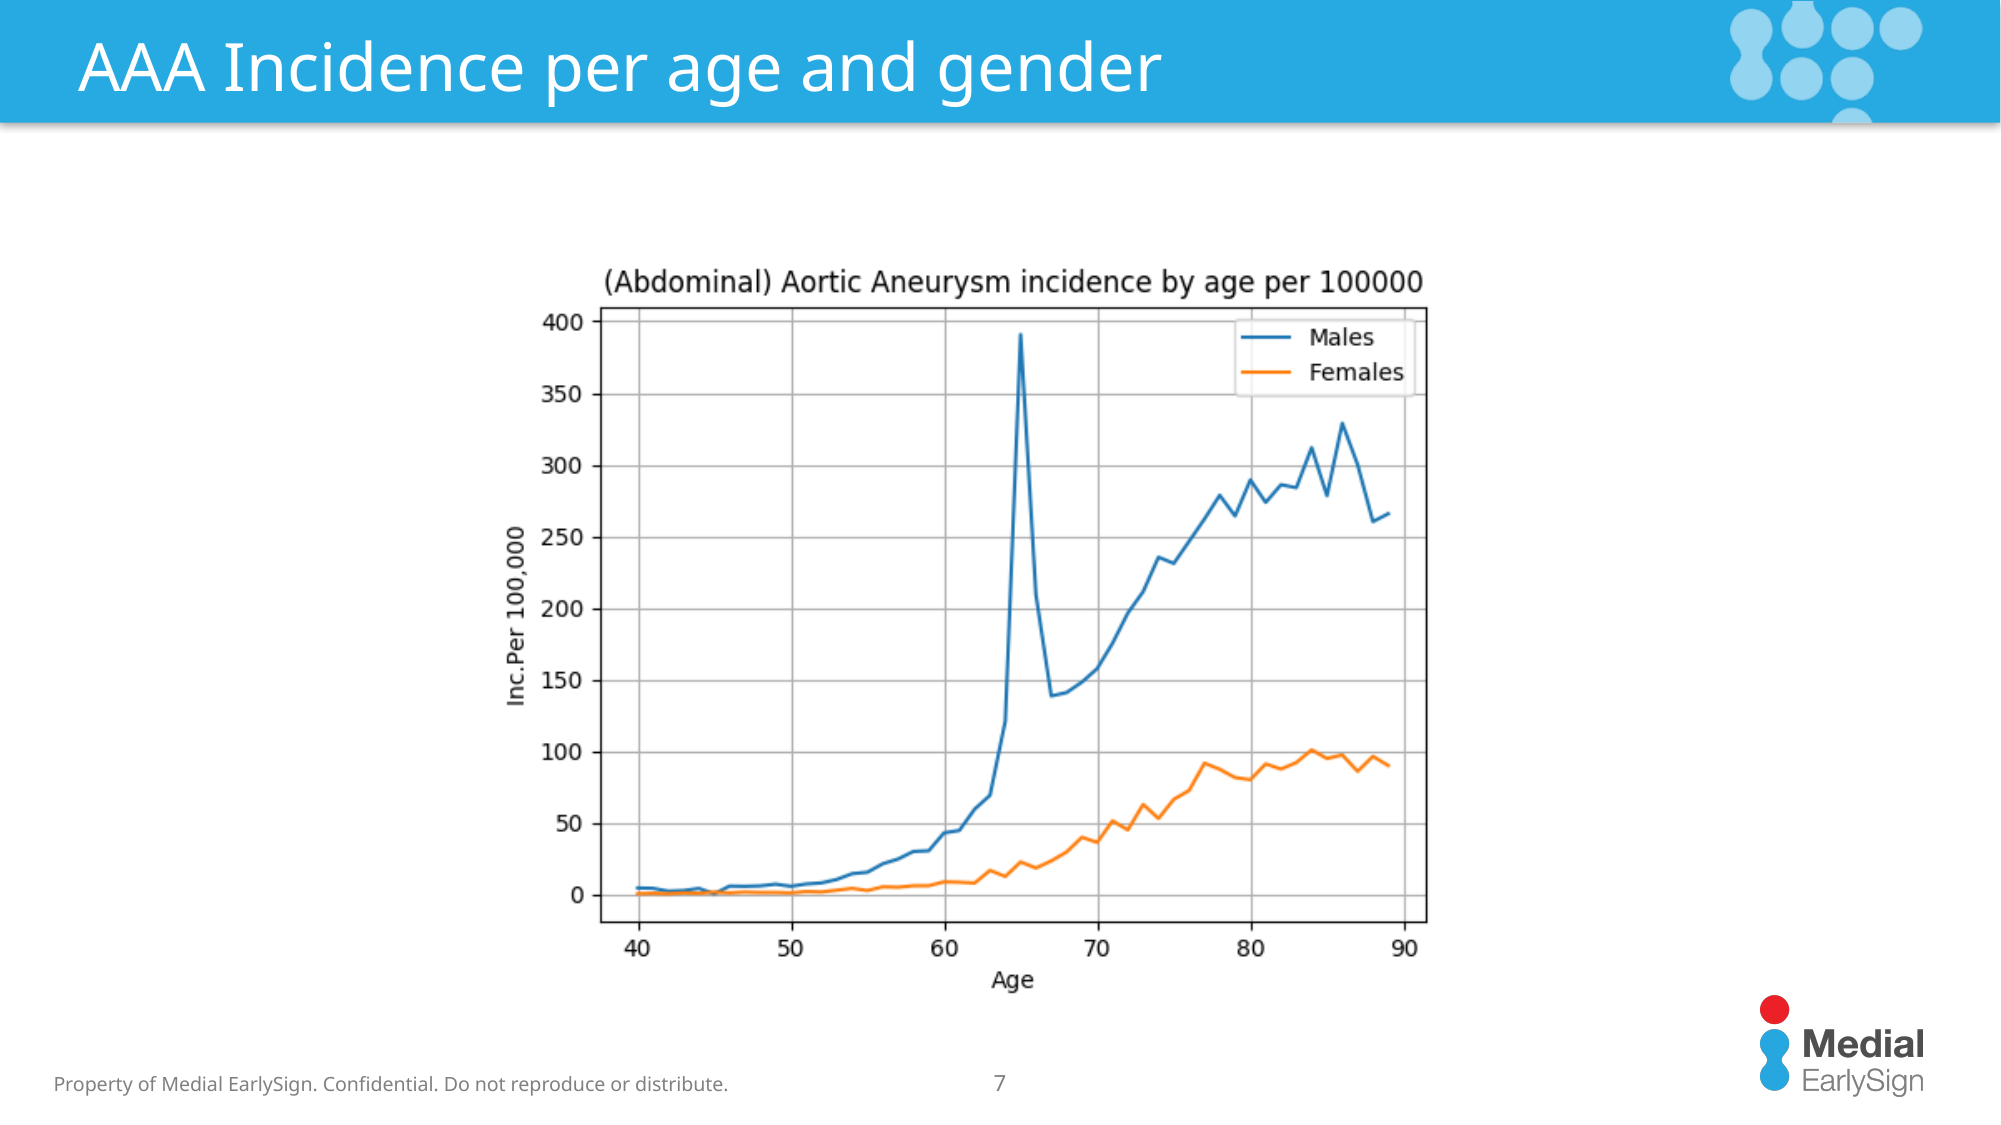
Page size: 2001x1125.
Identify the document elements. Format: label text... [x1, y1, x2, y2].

picture [1730, 1, 1923, 123]
picture [1760, 995, 1923, 1097]
picture [484, 221, 1516, 1005]
title AAA Incidence per age and gender [63, 16, 1729, 132]
